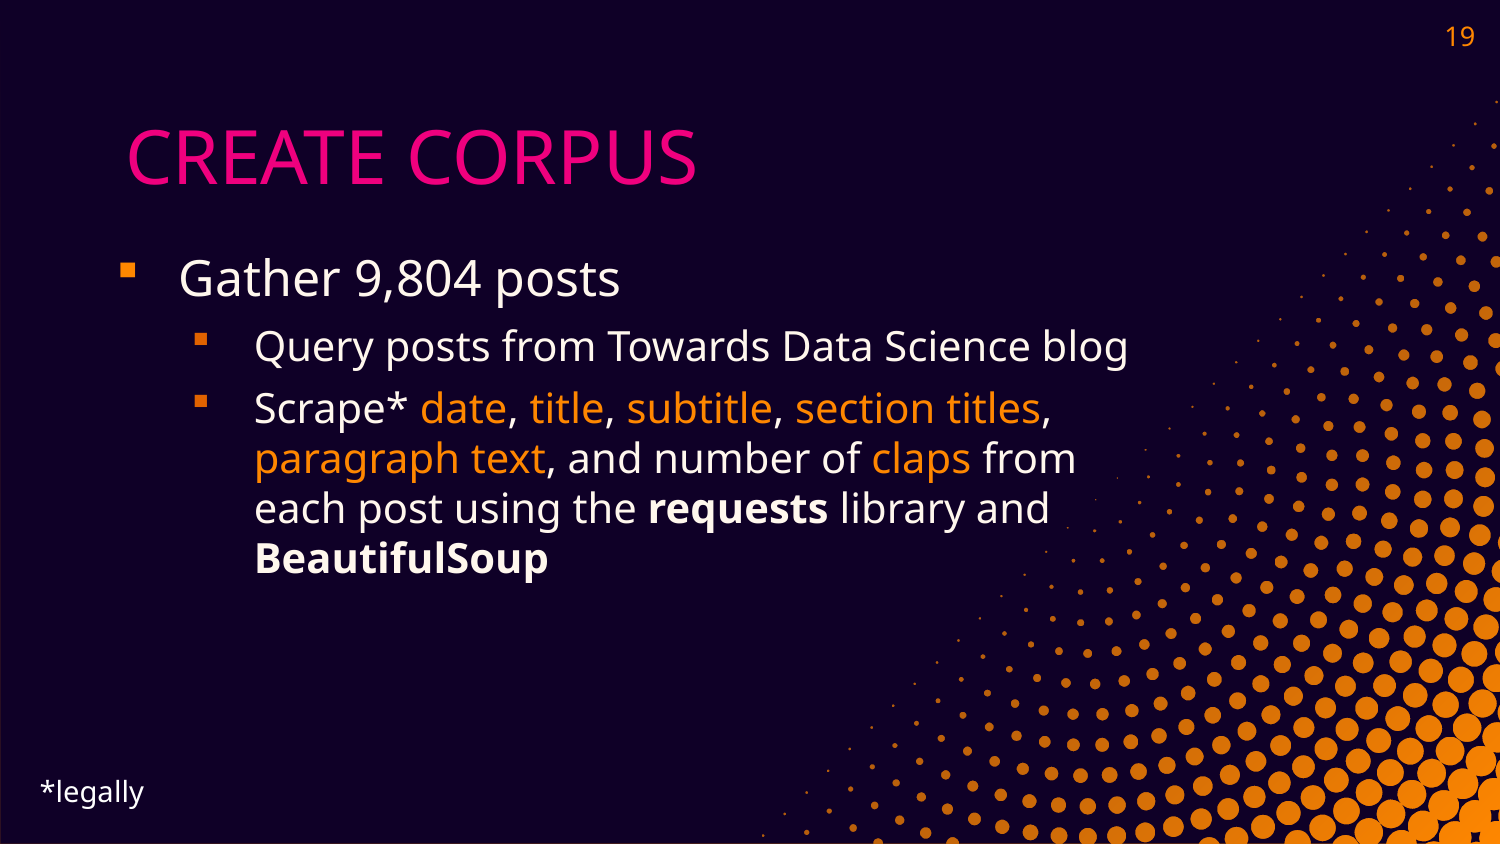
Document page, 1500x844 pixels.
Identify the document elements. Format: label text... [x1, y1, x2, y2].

text_box *legally [24, 765, 203, 816]
slide_number 19 [1385, 5, 1476, 71]
title CREATE CORPUS [125, 58, 1152, 200]
list Gather 9,804 posts Query posts from Towards Data Science blog Scrape* date, title, subtitle, section titles, paragraph text, and number of claps from each post using the requests library and BeautifulSoup [103, 246, 1130, 727]
